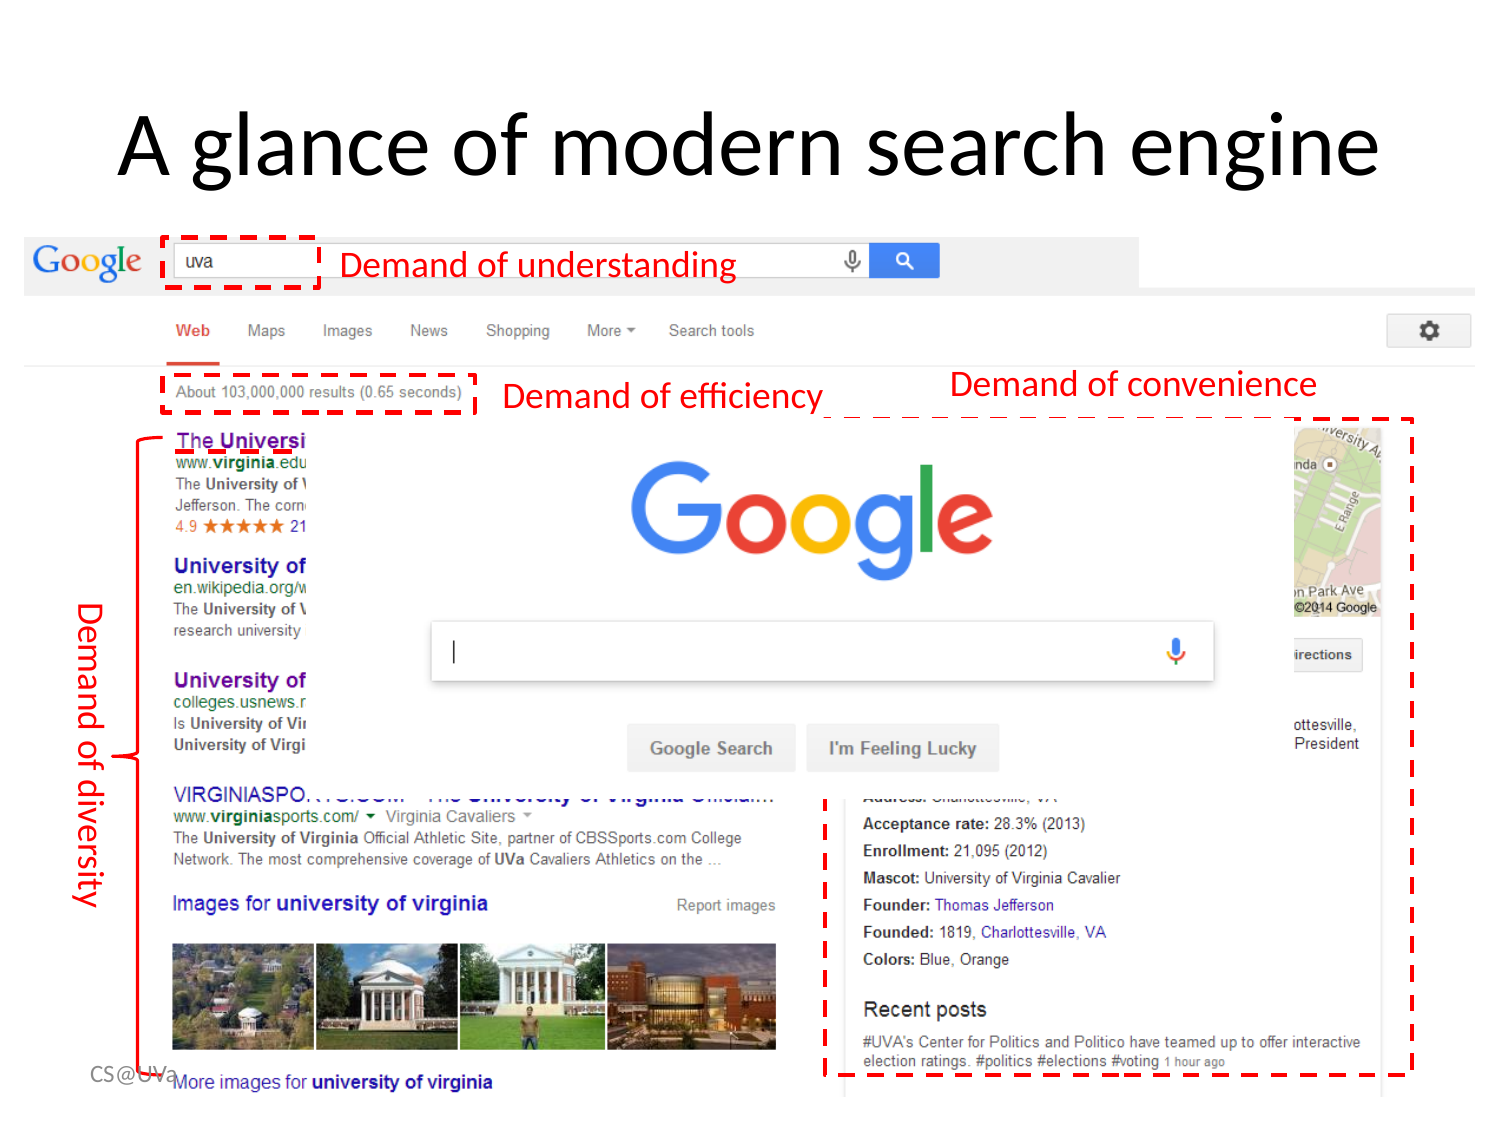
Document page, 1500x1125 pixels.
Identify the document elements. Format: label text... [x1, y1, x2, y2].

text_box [174, 414, 819, 476]
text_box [162, 363, 819, 425]
picture [24, 237, 1476, 1097]
title A glance of modern search engine [75, 45, 1425, 233]
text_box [824, 351, 1413, 1076]
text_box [162, 231, 763, 293]
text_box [62, 437, 163, 1076]
